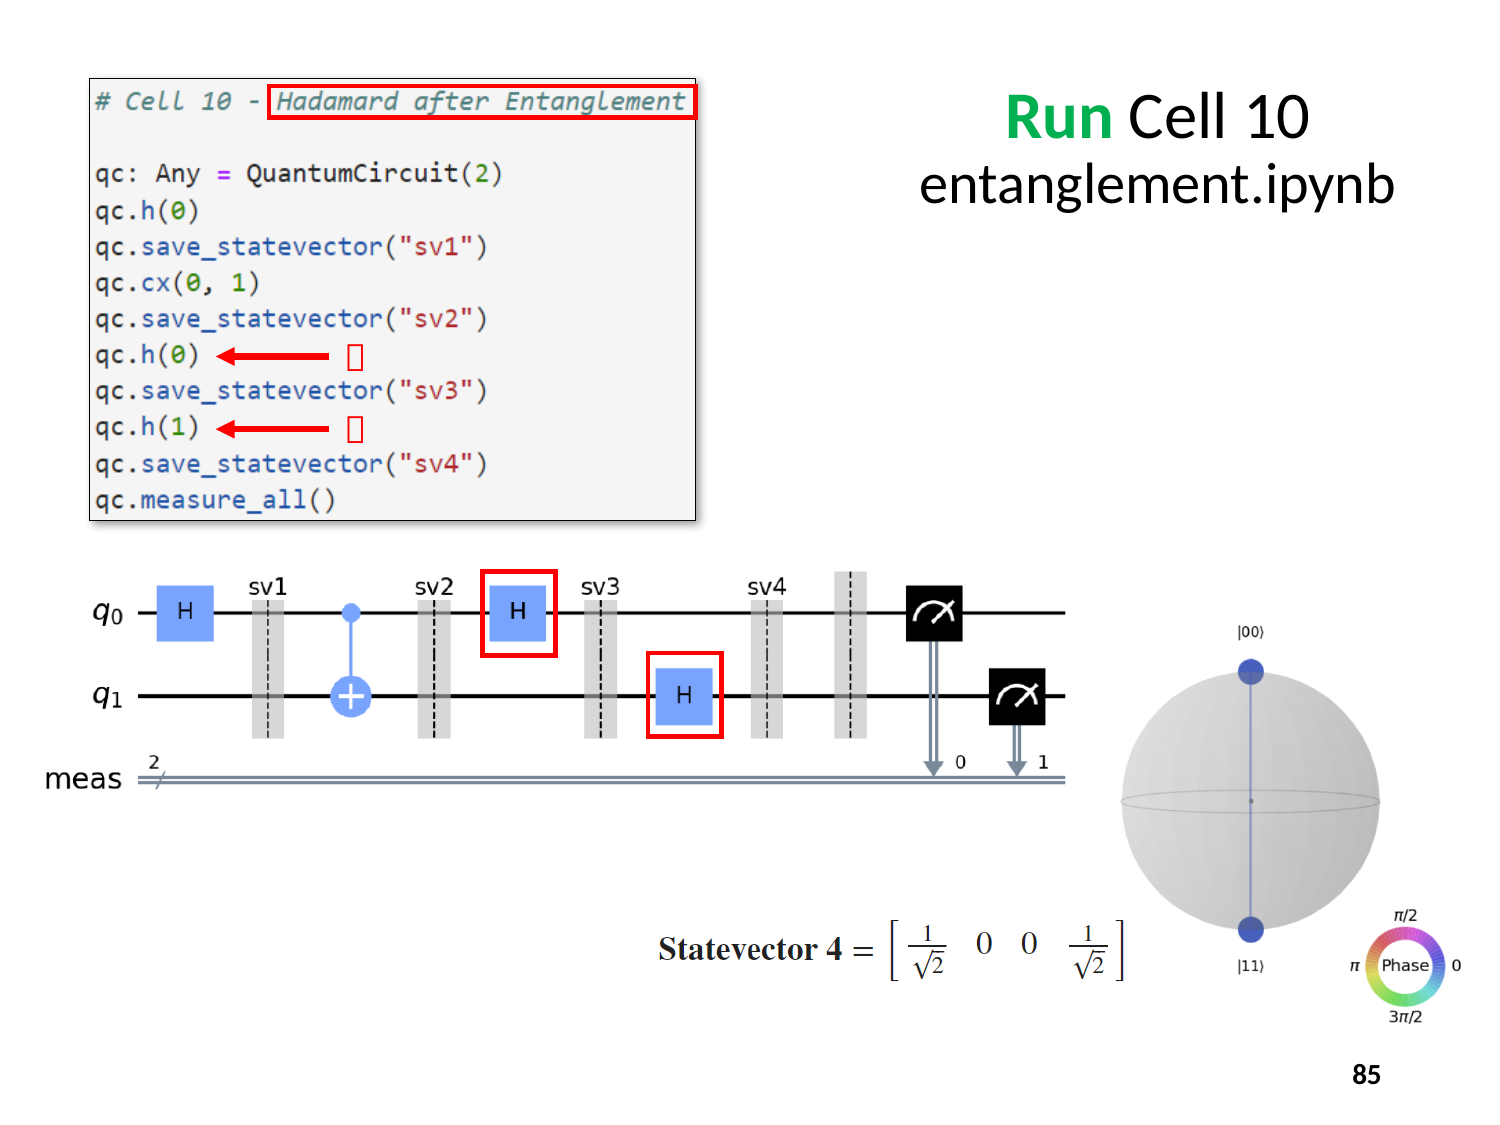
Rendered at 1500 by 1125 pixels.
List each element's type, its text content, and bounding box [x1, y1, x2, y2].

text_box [215, 398, 393, 460]
picture [648, 613, 1467, 1032]
picture [36, 550, 1076, 804]
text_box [215, 326, 393, 387]
picture [89, 77, 696, 521]
slide_number 85 [1059, 1042, 1397, 1103]
title Run Cell 10 entanglement.ipynb [886, 58, 1430, 240]
